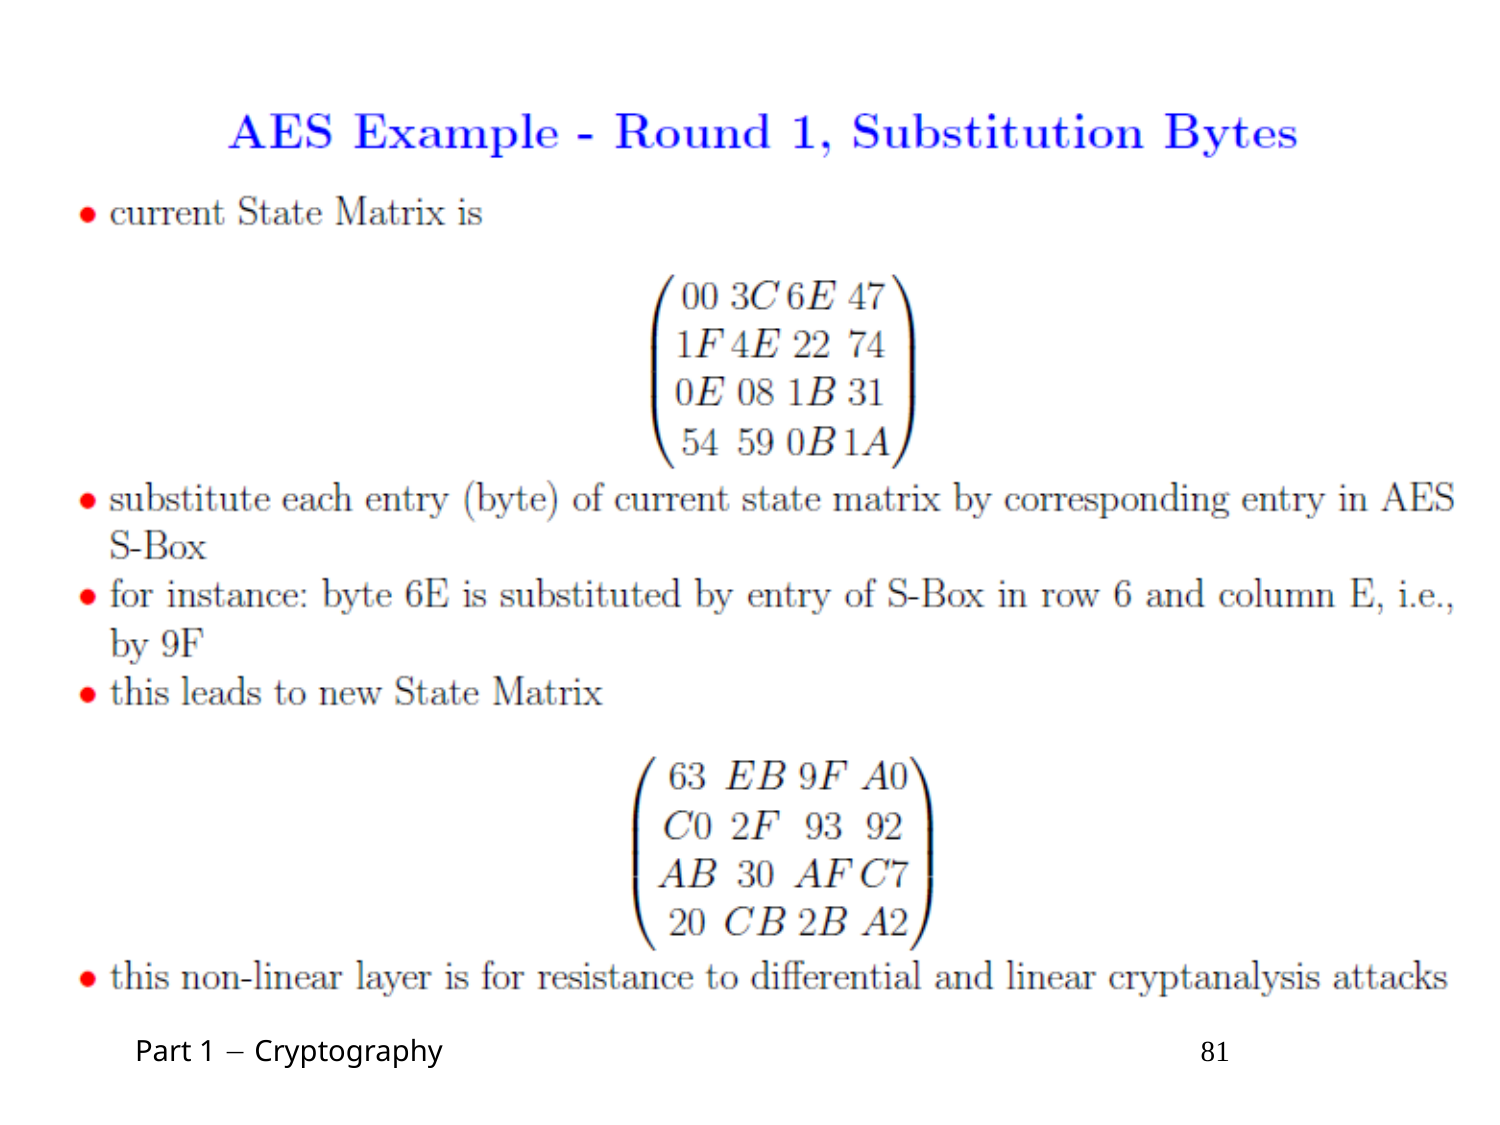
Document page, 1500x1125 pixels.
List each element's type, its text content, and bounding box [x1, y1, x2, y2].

picture [3, 87, 1476, 1025]
footer Part 1  Cryptography 81 [112, 1033, 1401, 1101]
